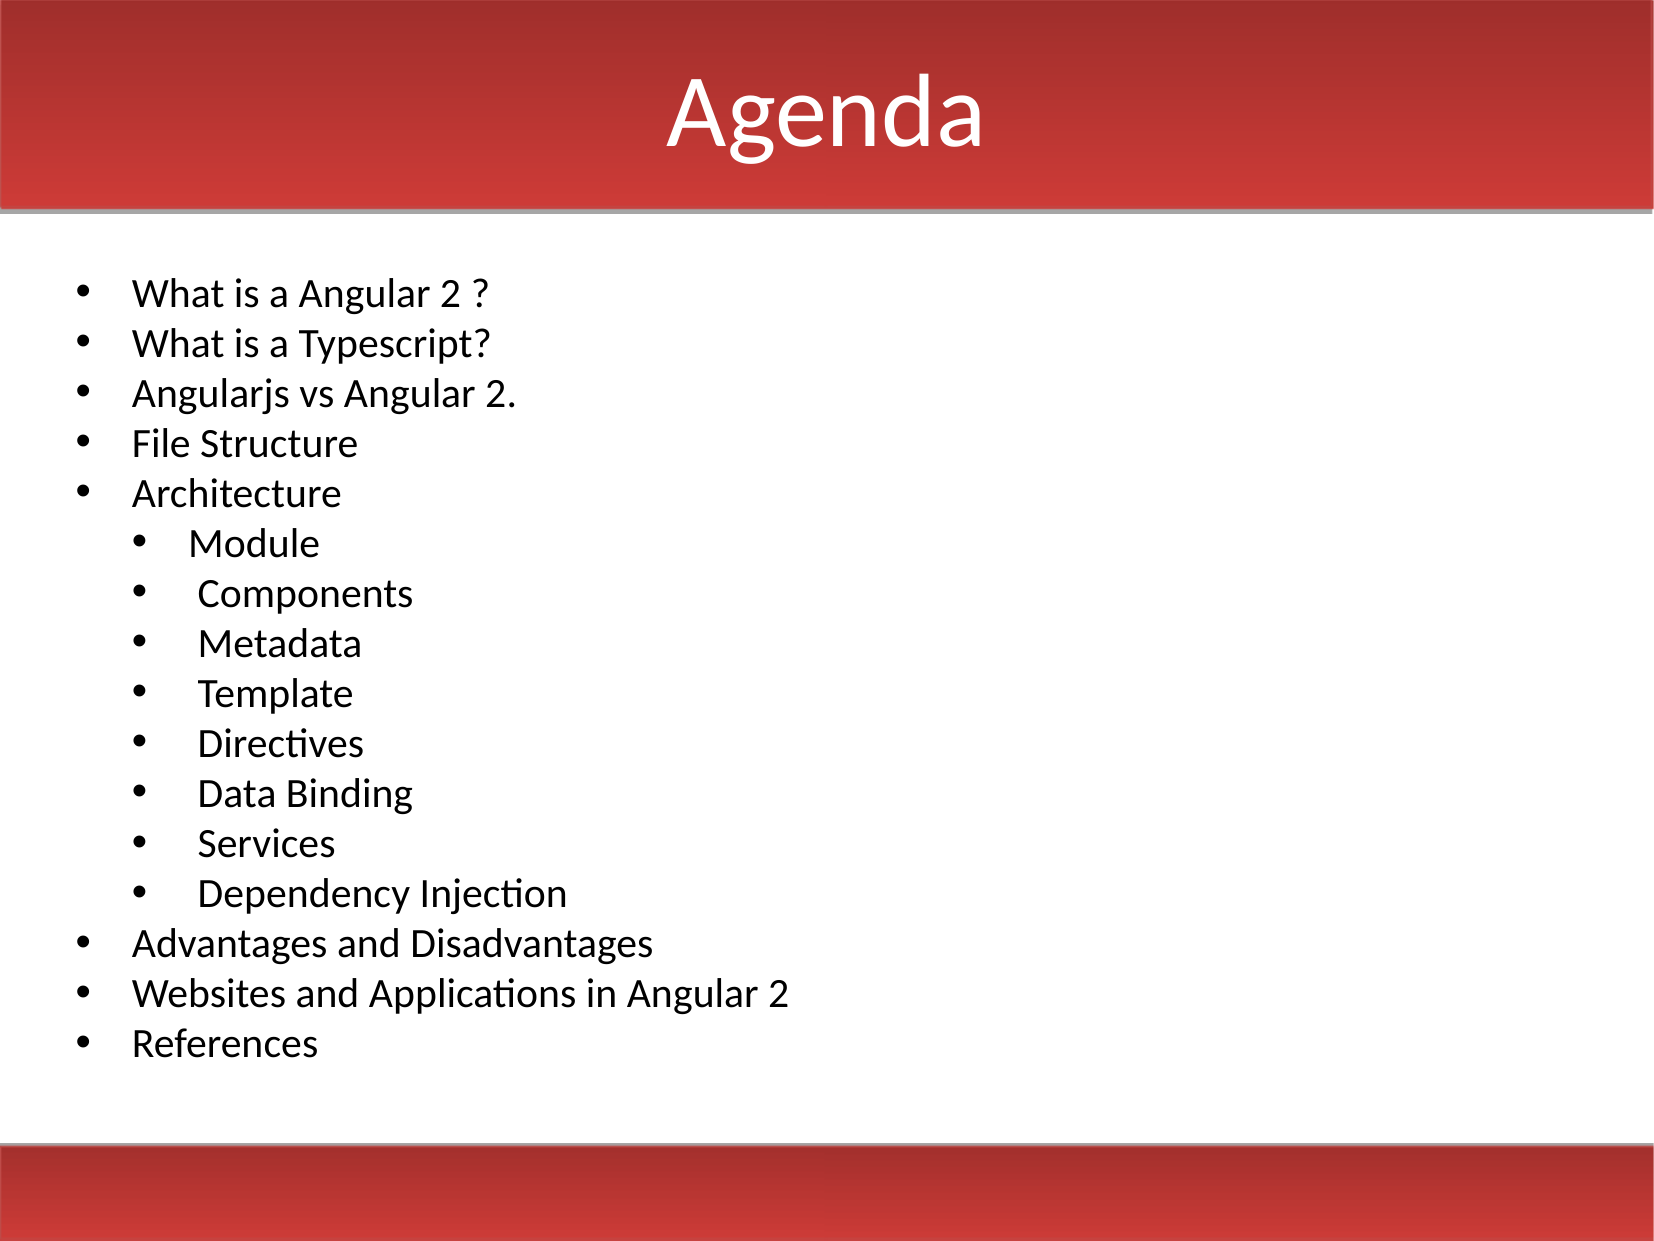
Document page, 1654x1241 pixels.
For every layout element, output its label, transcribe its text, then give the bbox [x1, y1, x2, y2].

picture [0, 0, 1654, 214]
text_box What is a Angular 2 ? What is a Typescript? Angularjs vs Angular 2. File Structure Architecture Module Components Metadata Template Directives Data Binding Services Dependency Injection Advantages and Disadvantages Websites and Applications in Angular 2 References [58, 265, 1595, 1085]
text_box Agenda [58, 31, 1595, 178]
picture [0, 1143, 1654, 1241]
